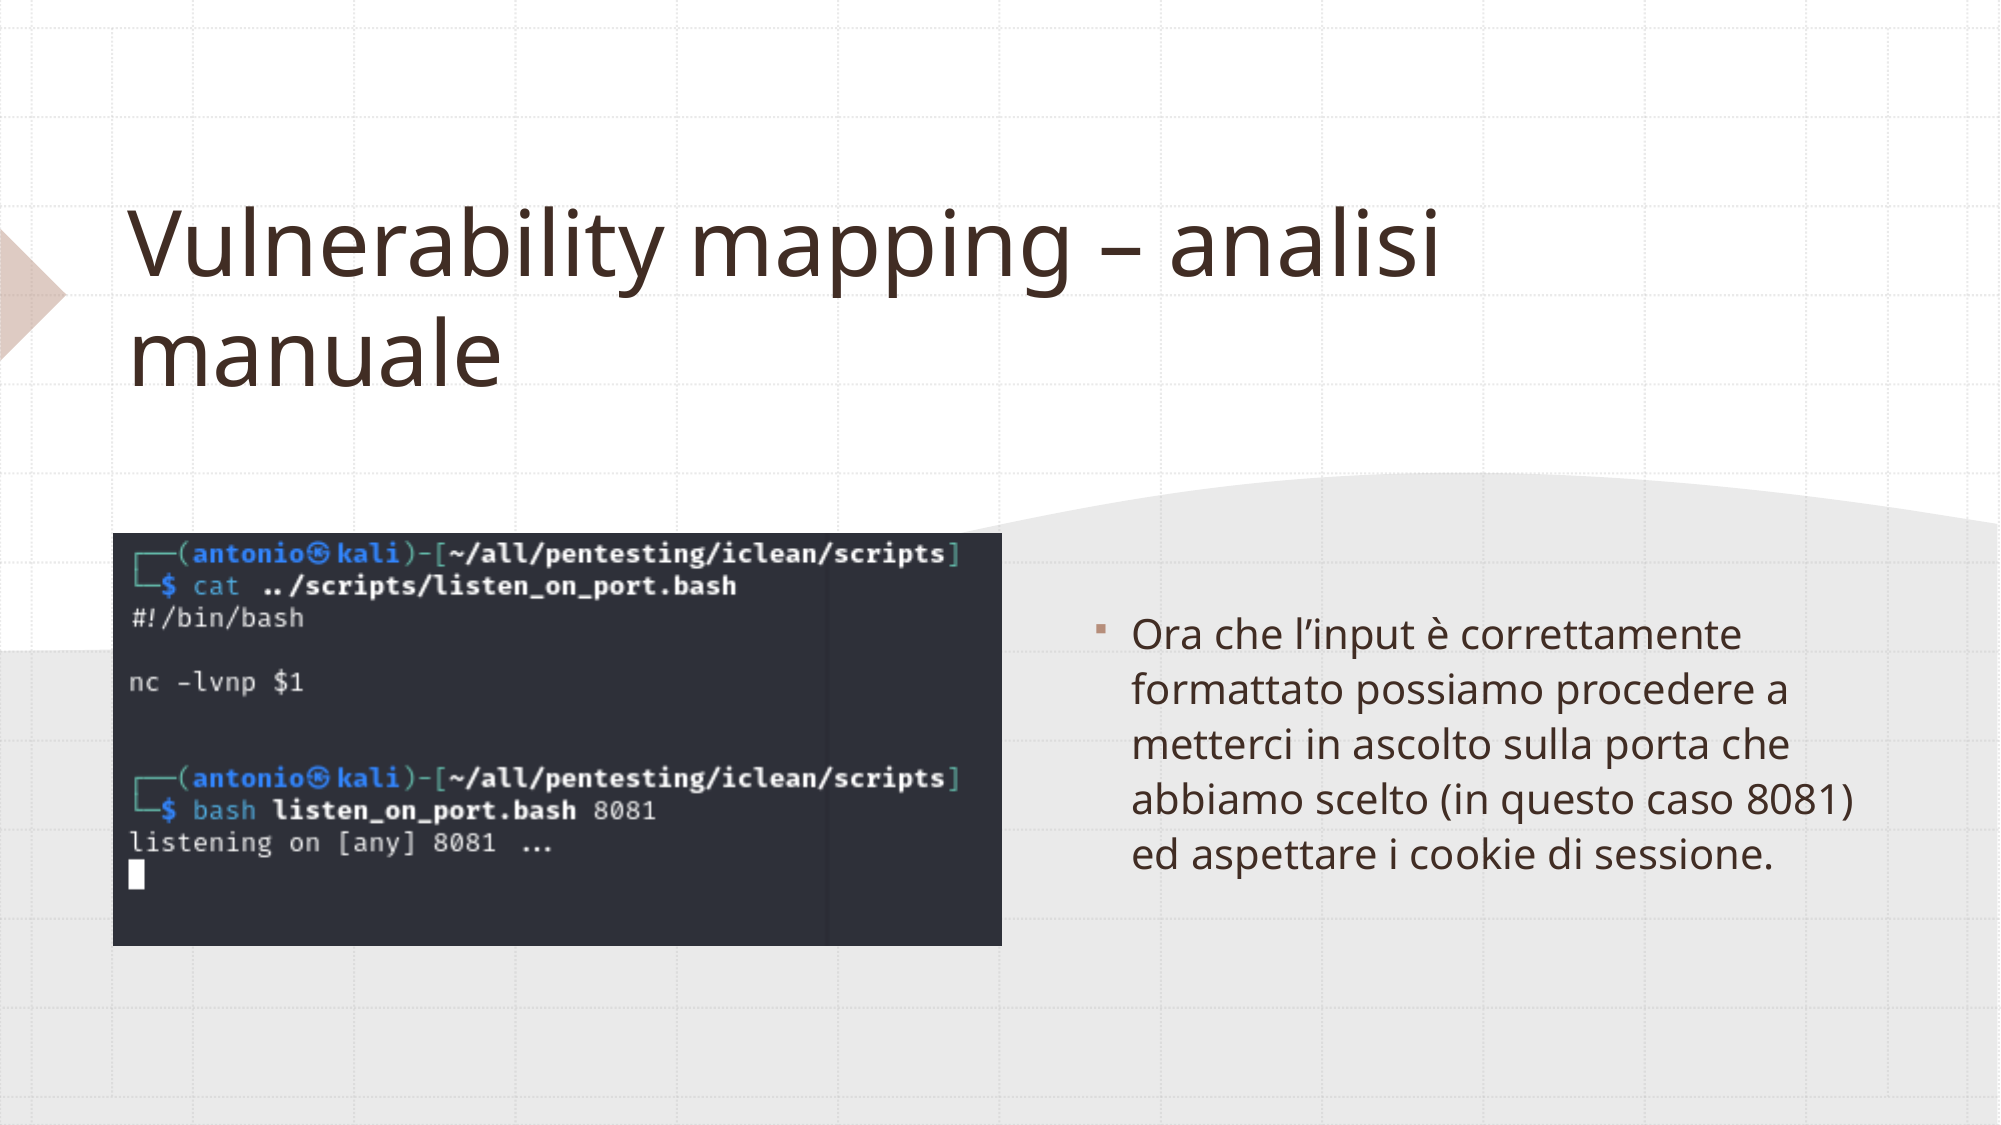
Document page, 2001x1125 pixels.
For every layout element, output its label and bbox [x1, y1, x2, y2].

text_box [0, 0, 2000, 1125]
picture [113, 533, 1002, 946]
